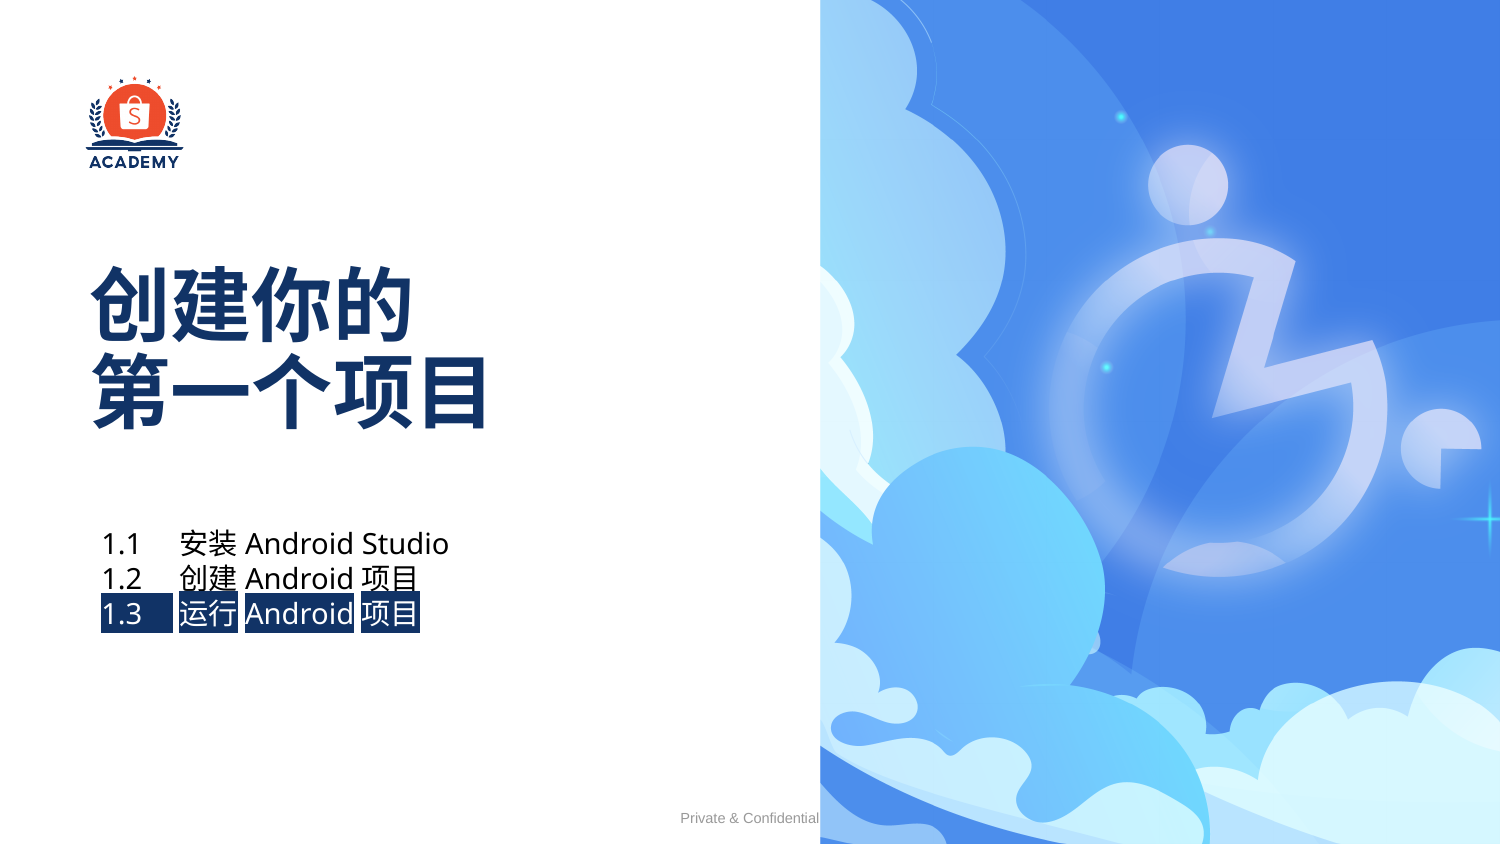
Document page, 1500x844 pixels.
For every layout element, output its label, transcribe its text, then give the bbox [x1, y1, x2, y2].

picture [820, 0, 1500, 844]
picture [57, 46, 213, 202]
text_box 1.1 安装Android Studio 1.2 创建Android项目 1.3 运行Android项目 [86, 510, 650, 646]
title 创建你的 第一个项目 [86, 261, 766, 511]
